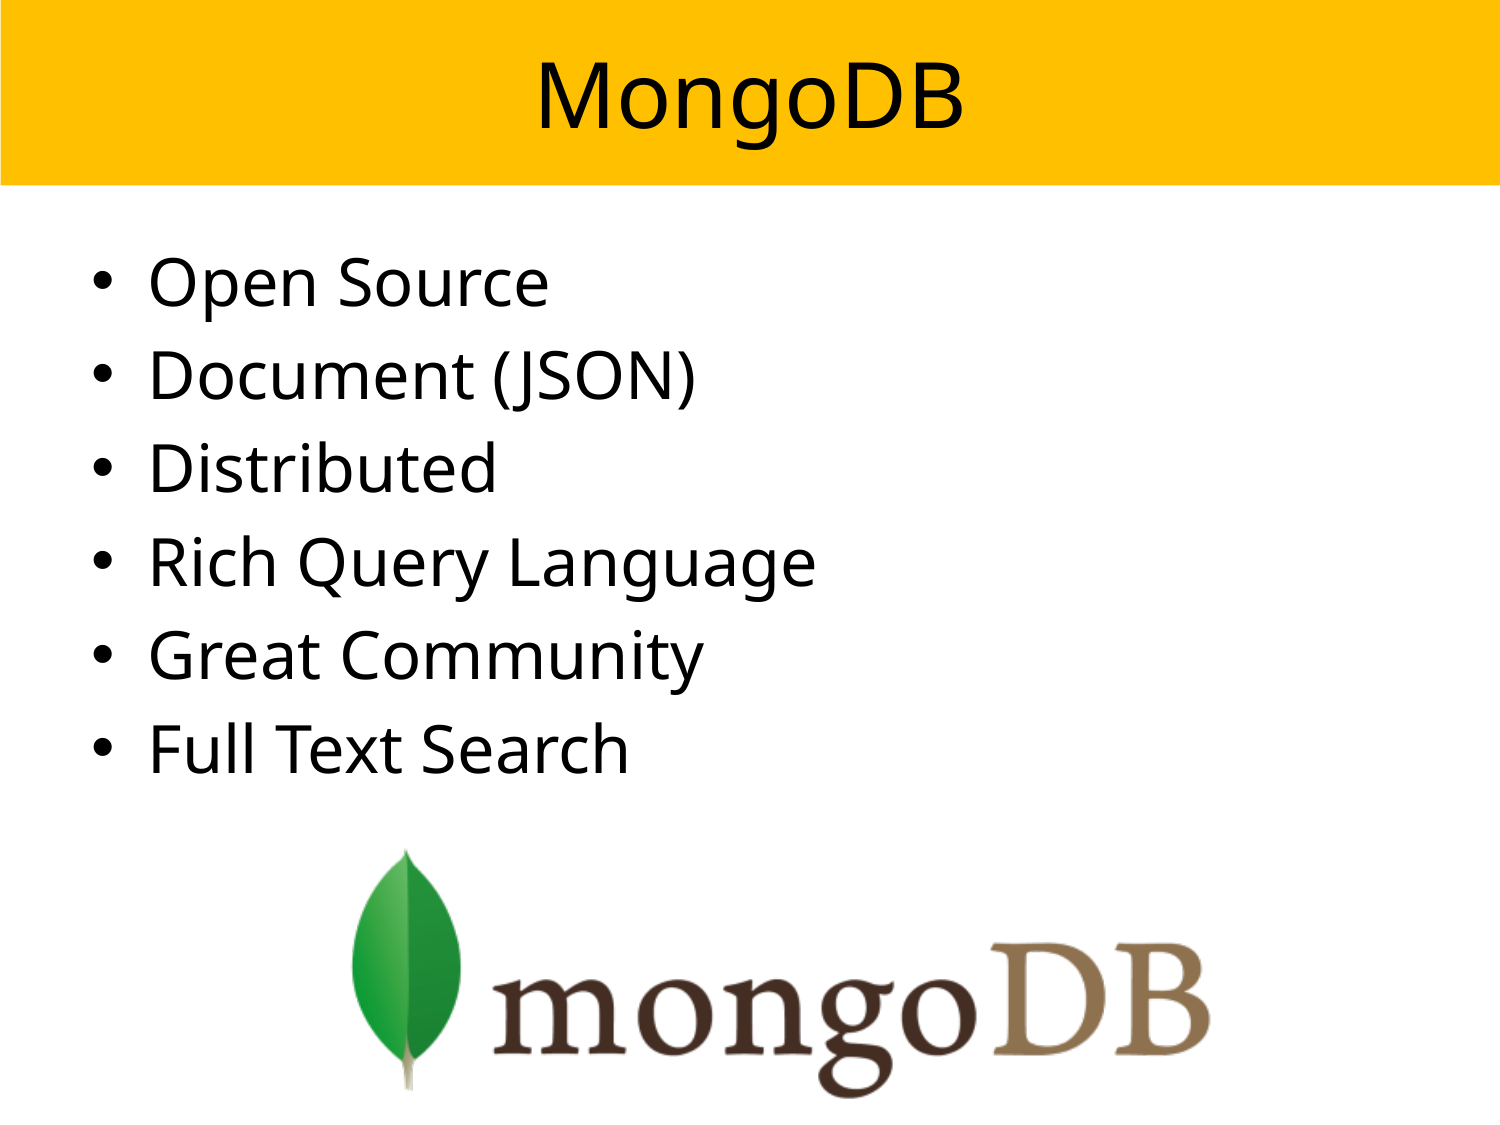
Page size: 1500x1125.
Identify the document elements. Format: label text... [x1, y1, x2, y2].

picture [318, 820, 1241, 1125]
title MongoDB [0, 0, 1500, 186]
list Open Source Document (JSON) Distributed Rich Query Language Great Community Full Text Search [76, 231, 1311, 1020]
